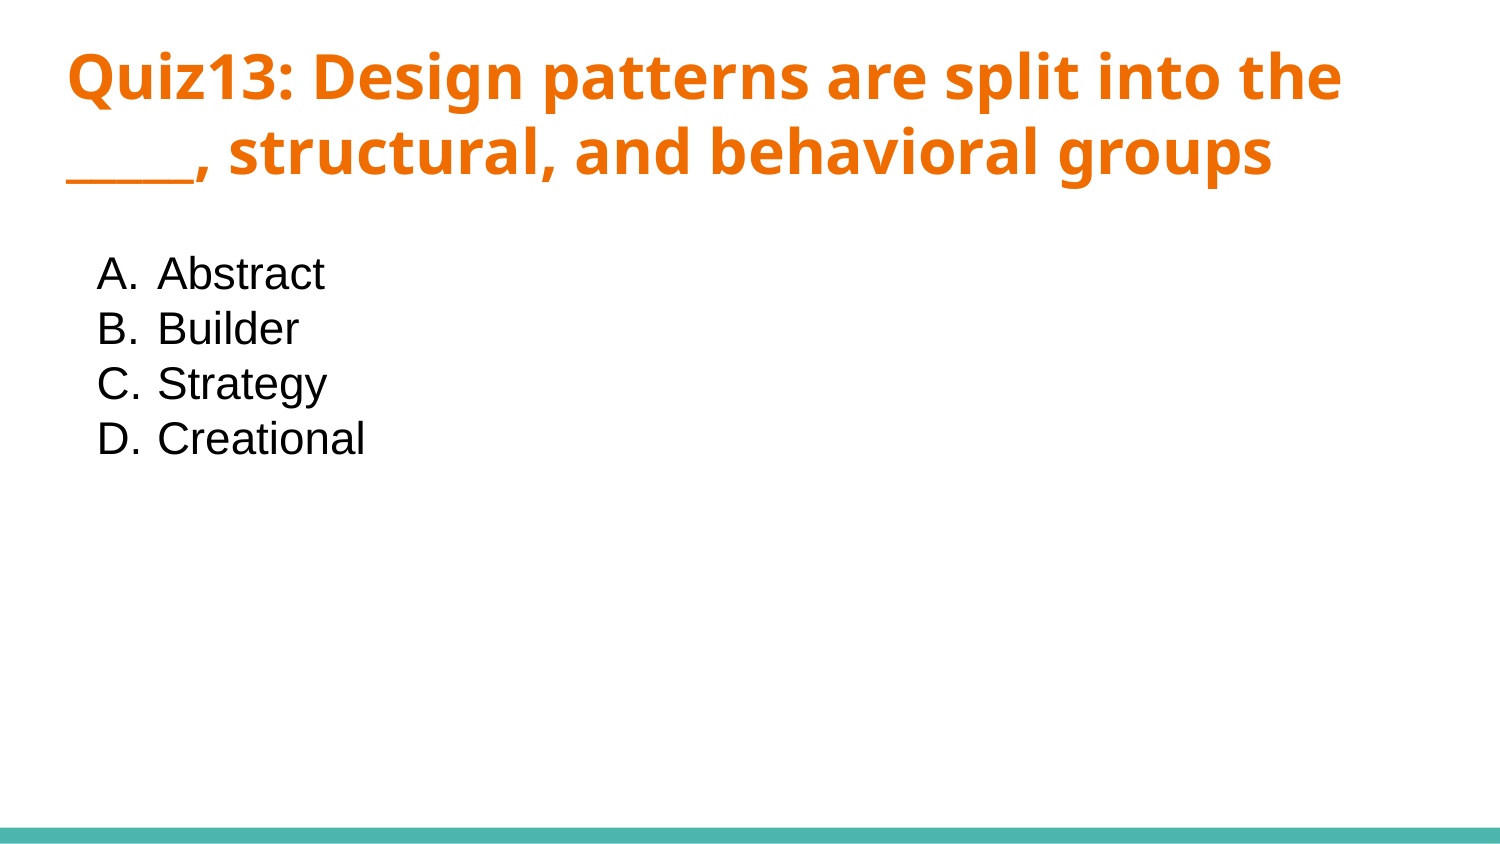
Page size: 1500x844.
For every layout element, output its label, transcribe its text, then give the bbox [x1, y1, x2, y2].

text_box Abstract Builder Strategy Creational [67, 168, 1049, 484]
title Quiz13: Design patterns are split into the _____, structural, and behavioral groups [51, 22, 1449, 208]
